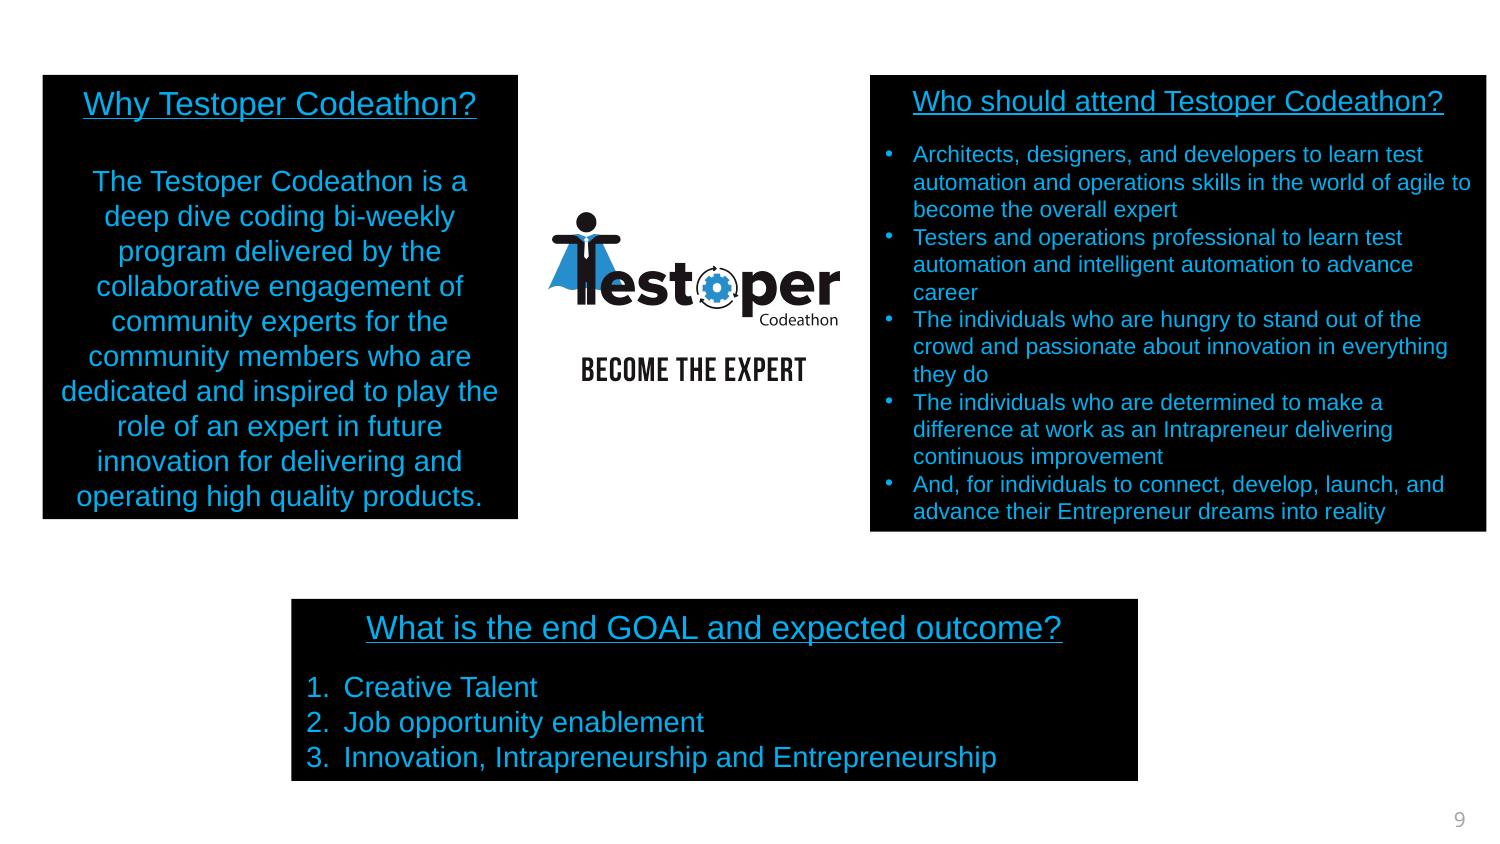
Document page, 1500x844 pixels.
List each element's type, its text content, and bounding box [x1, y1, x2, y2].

text_box 9 [1439, 798, 1500, 844]
picture [548, 212, 840, 387]
text_box Who should attend Testoper Codeathon? Architects, designers, and developers to learn test automation and operations skills in the world of agile to become the overall expert Testers and operations professional to learn test automation and intelligent automation to advance career The individuals who are hungry to stand out of the crowd and passionate about innovation in everything they do The individuals who are determined to make a difference at work as an Intrapreneur delivering continuous improvement And, for individuals to connect, develop, launch, and advance their Entrepreneur dreams into reality [870, 75, 1487, 532]
text_box What is the end GOAL and expected outcome? Creative Talent Job opportunity enablement Innovation, Intrapreneurship and Entrepreneurship [291, 598, 1138, 781]
text_box Why Testoper Codeathon? The Testoper Codeathon is a deep dive coding bi-weekly program delivered by the collaborative engagement of community experts for the community members who are dedicated and inspired to play the role of an expert in future innovation for delivering and operating high quality products. [42, 74, 518, 520]
